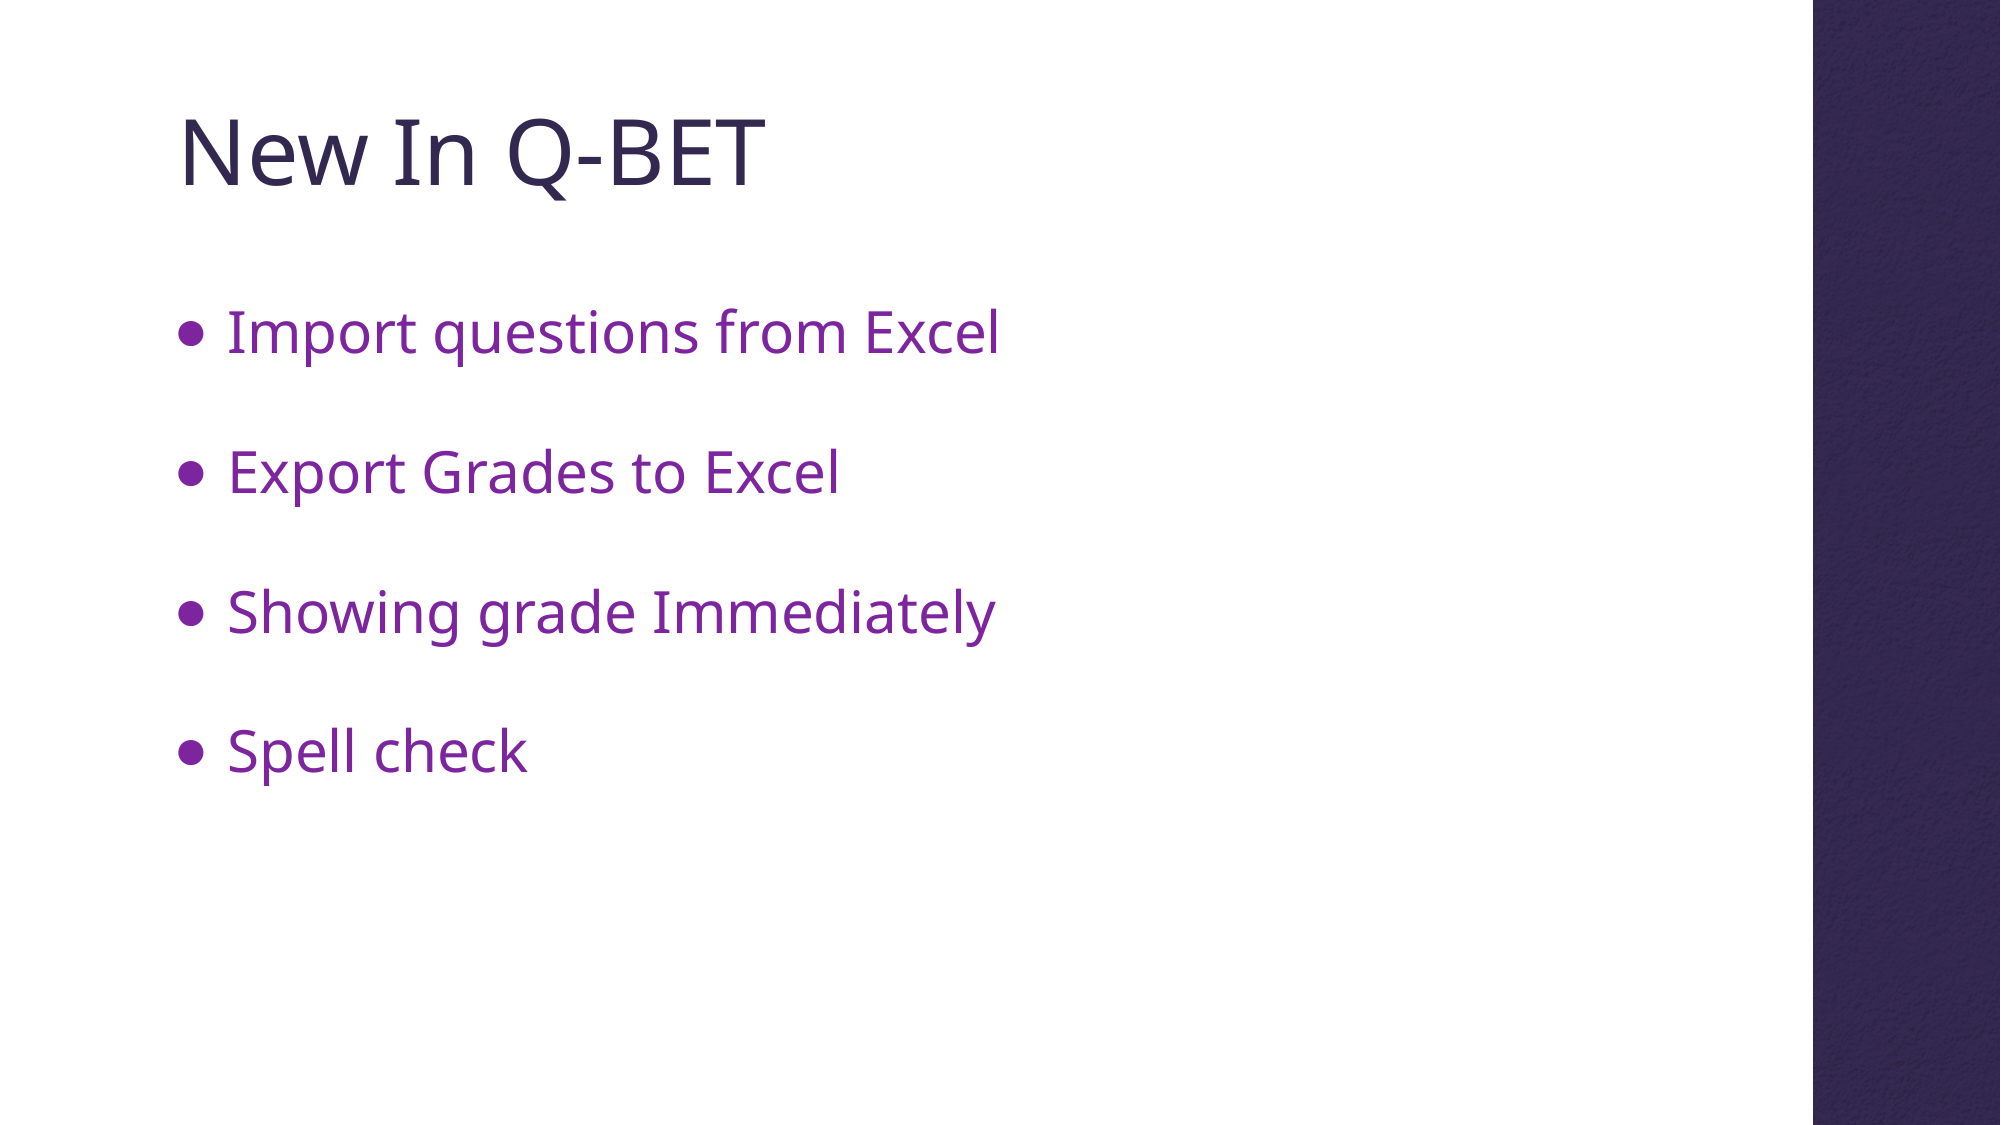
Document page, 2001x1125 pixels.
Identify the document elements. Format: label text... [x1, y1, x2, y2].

text_box New In Q-BET [162, 84, 1812, 227]
picture [1813, 0, 2000, 1125]
list Import questions from Excel Export Grades to Excel Showing grade Immediately Spell check [137, 218, 1787, 1005]
